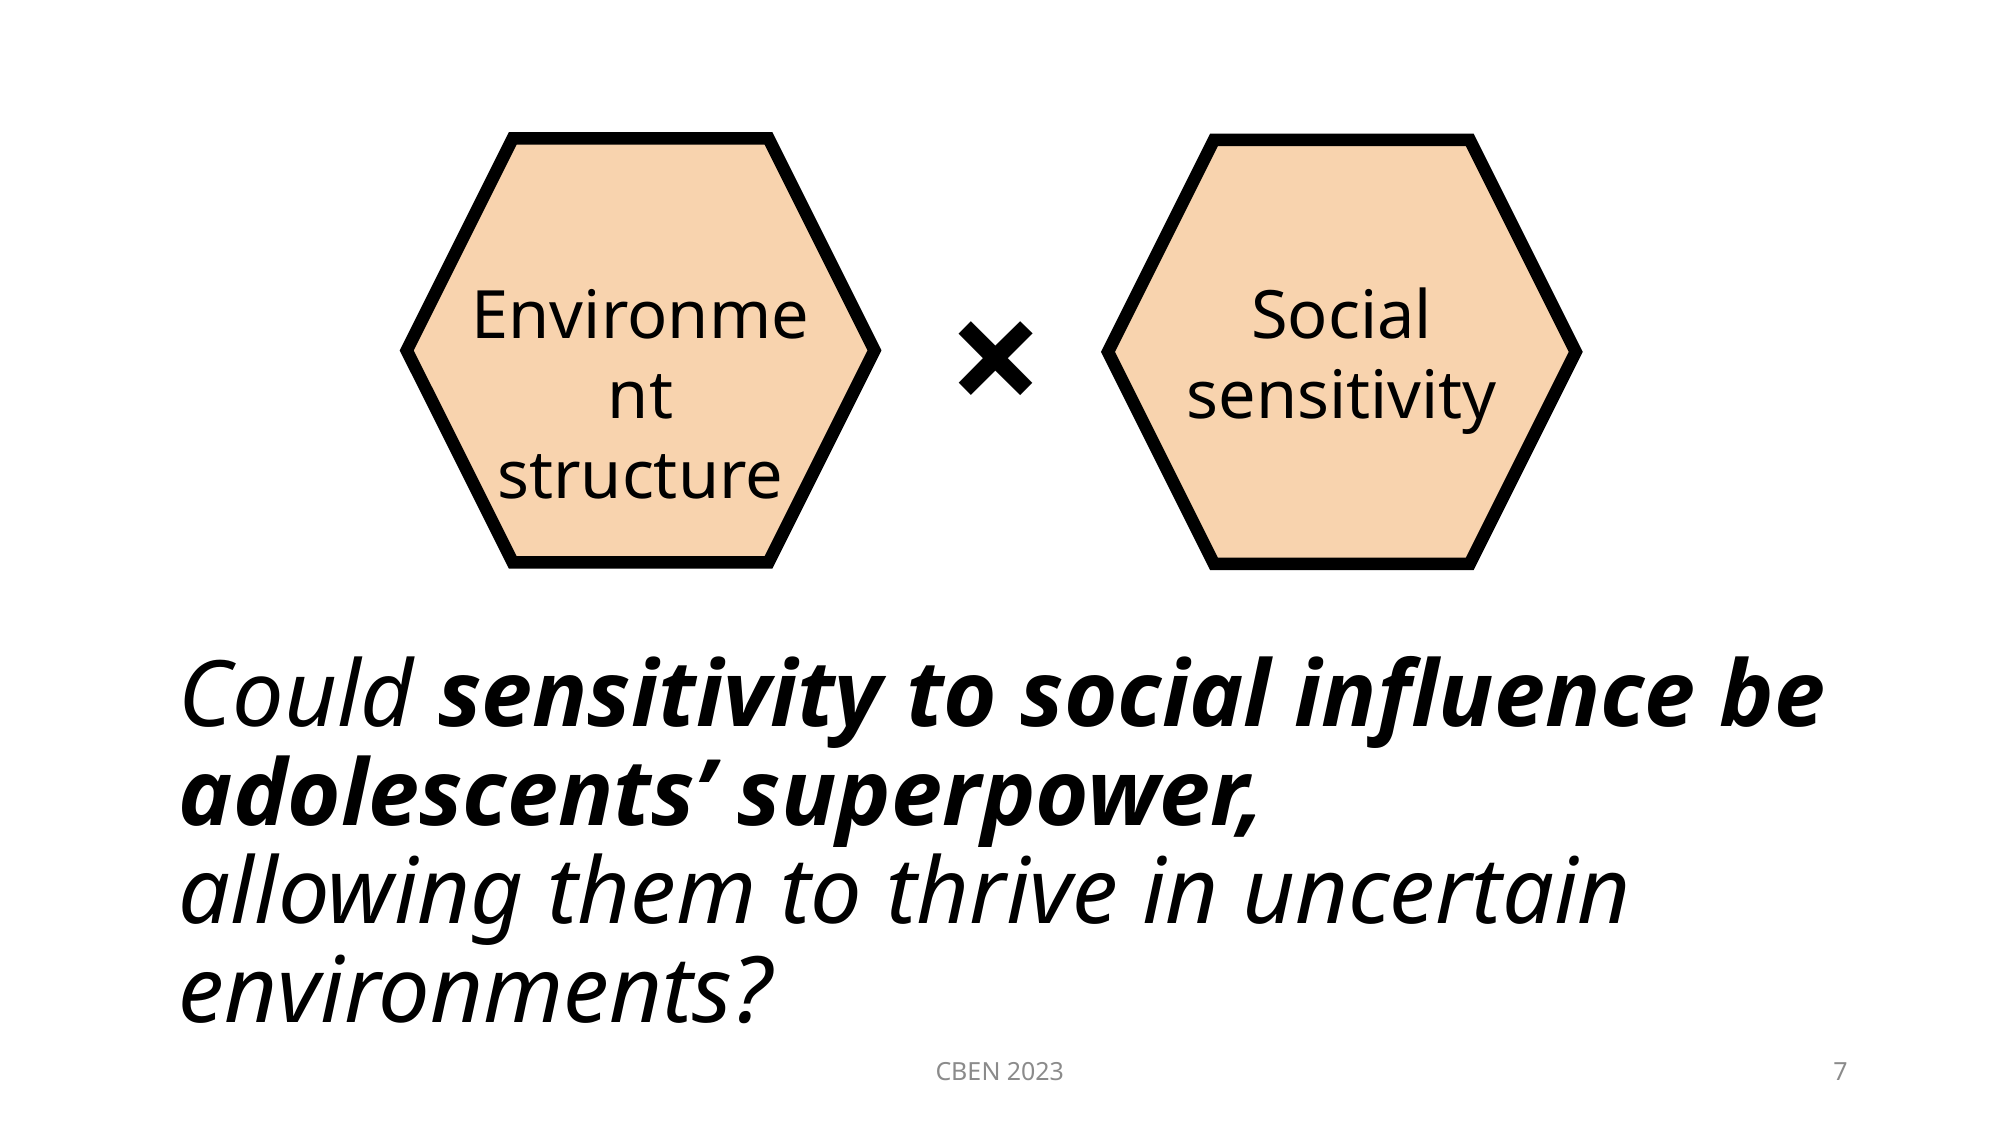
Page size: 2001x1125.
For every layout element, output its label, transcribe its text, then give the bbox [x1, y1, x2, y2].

footer CBEN 2023 [662, 1042, 1338, 1103]
slide_number 7 [1412, 1042, 1863, 1103]
title Could sensitivity to social influence be adolescents’ superpower, allowing them to thrive in uncertain environments? [164, 680, 1942, 1009]
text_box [406, 138, 875, 563]
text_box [1107, 139, 1576, 564]
text_box × [933, 243, 1053, 459]
